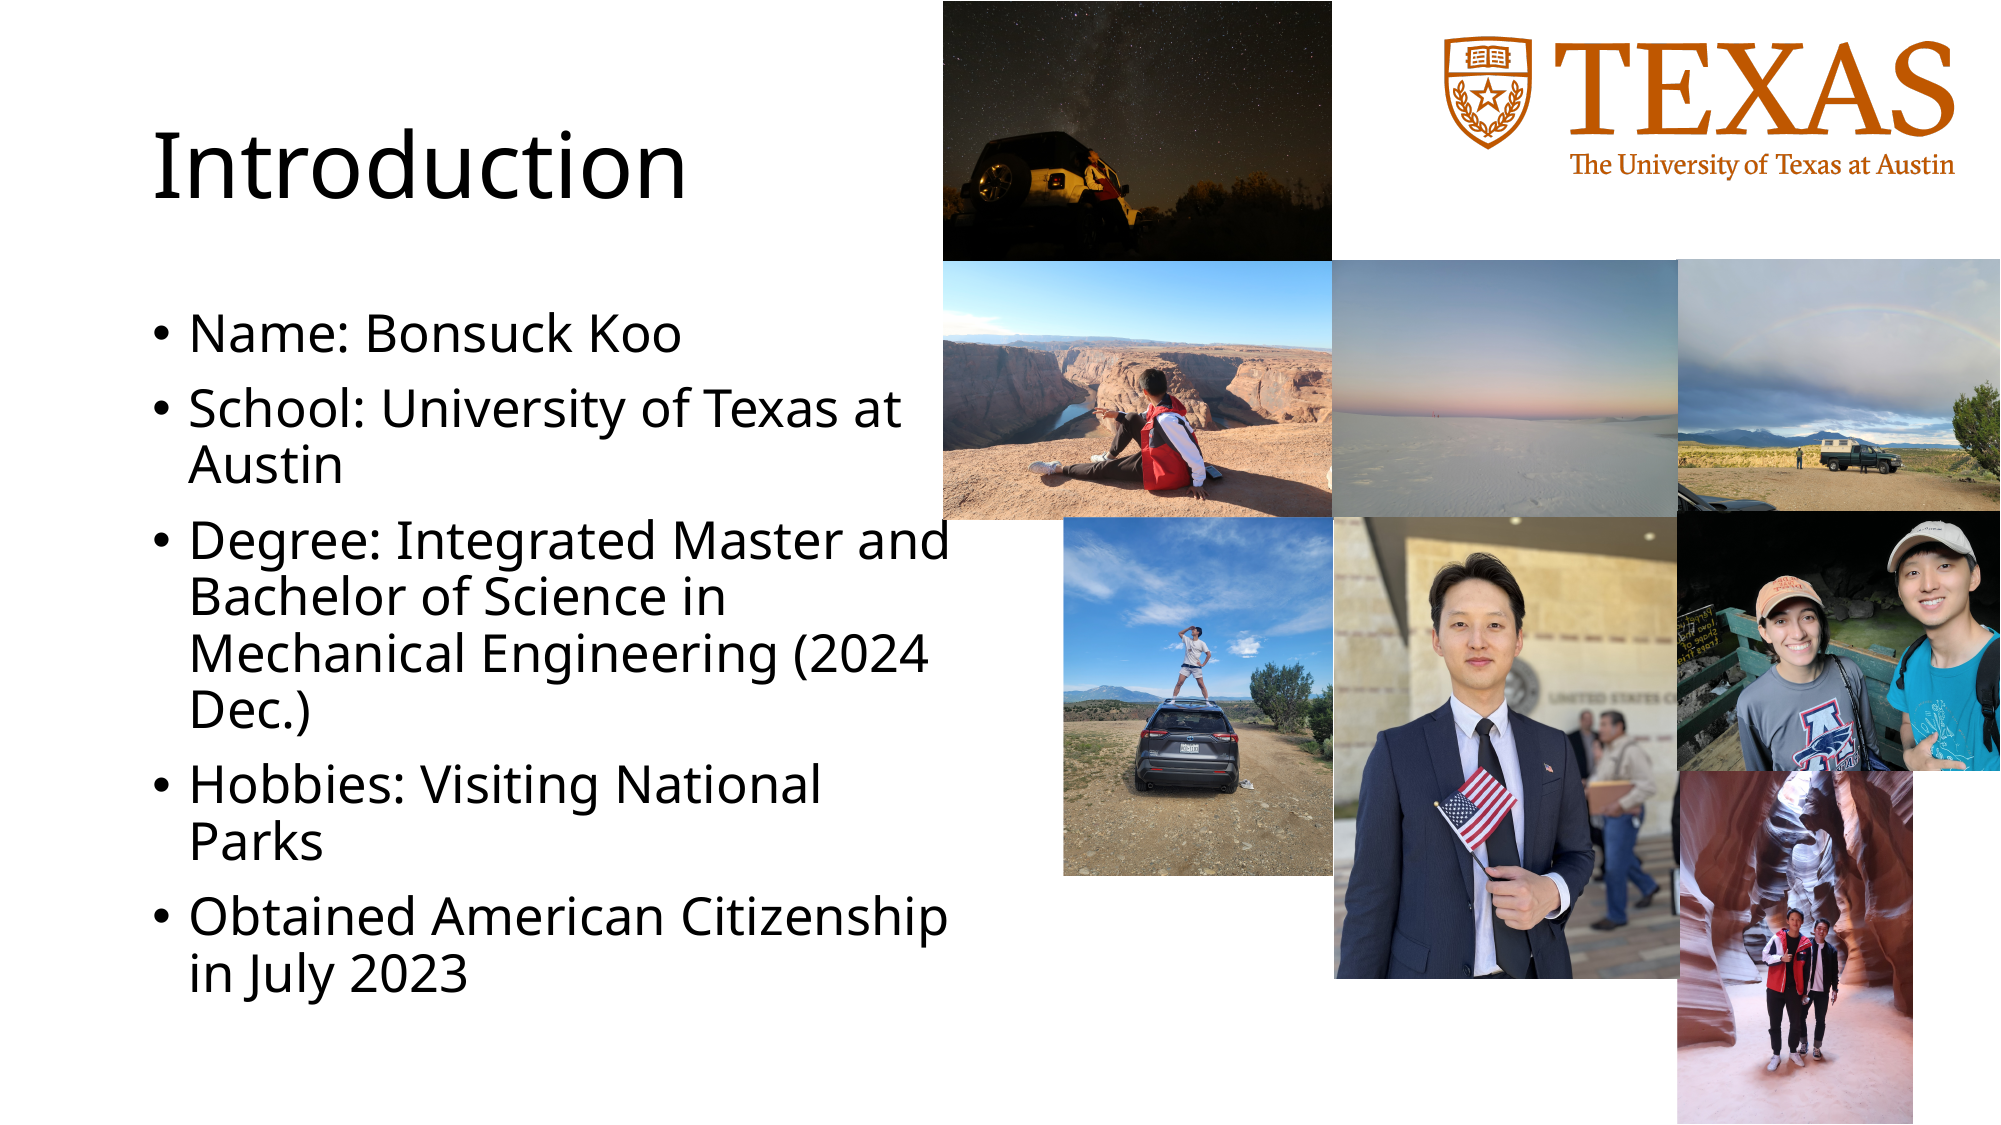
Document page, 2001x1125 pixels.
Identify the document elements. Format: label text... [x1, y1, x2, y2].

title Introduction [137, 59, 942, 278]
list Name: Bonsuck Koo School: University of Texas at Austin Degree: Integrated Master and Bachelor of Science in Mechanical Engineering (2024 Dec.) Hobbies: Visiting National Parks Obtained American Citizenship in July 2023 [137, 299, 988, 1014]
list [1333, 0, 2000, 259]
picture [942, 0, 2000, 1124]
